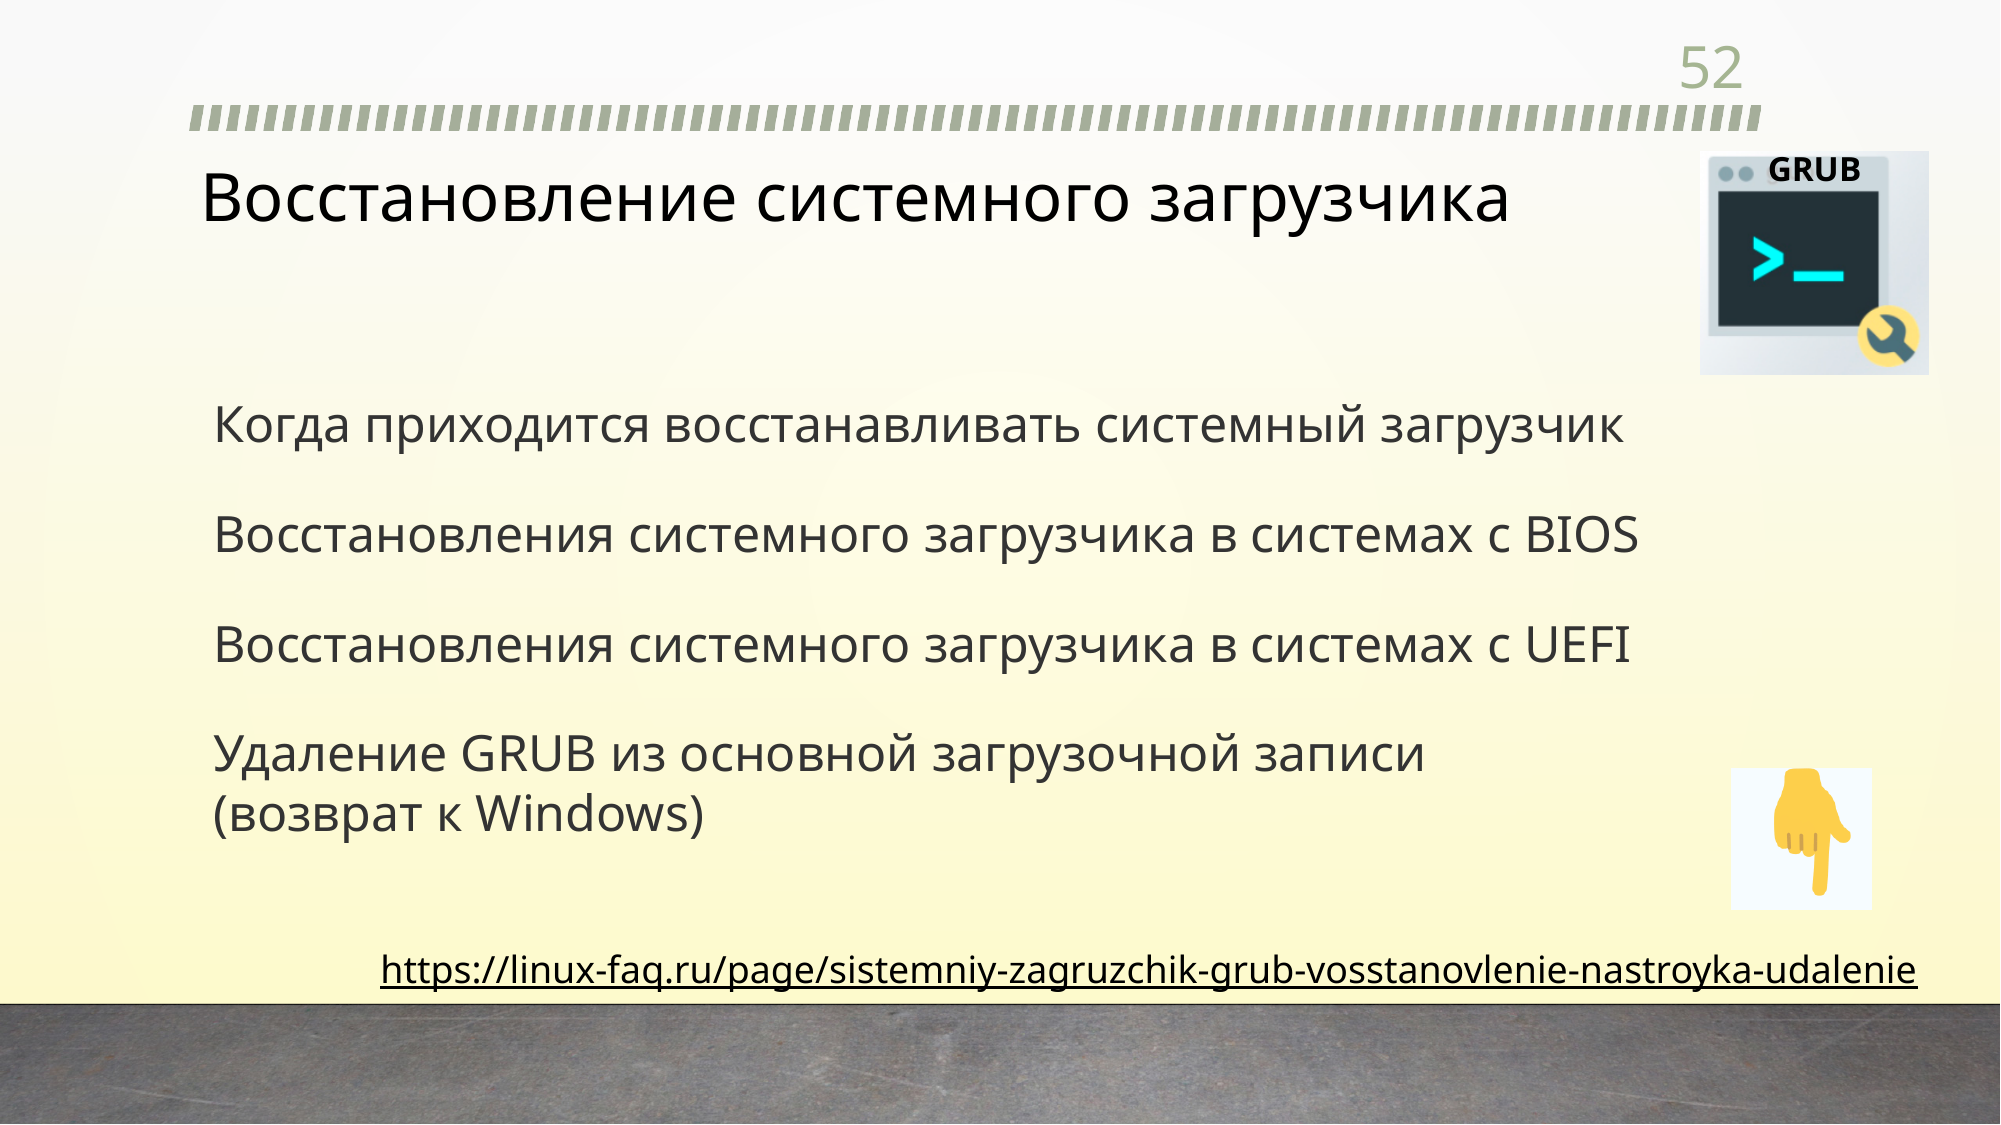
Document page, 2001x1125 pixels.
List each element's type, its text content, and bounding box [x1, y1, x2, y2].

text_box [1700, 140, 1929, 375]
picture [0, 1004, 2000, 1124]
slide_number 52 [1626, 22, 1760, 106]
text_box Восстановления системного загрузчика в системах с UEFI [198, 604, 1760, 680]
text_box Когда приходится восстанавливать системный загрузчик [198, 385, 1760, 461]
text_box Удаление GRUB из основной загрузочной записи (возврат к Windows) [198, 713, 1760, 849]
text_box Восстановления системного загрузчика в системах с BIOS [198, 495, 1760, 570]
picture [1730, 768, 1872, 910]
title Восстановление системного загрузчика [185, 156, 1700, 329]
text_box https://linux-faq.ru/page/sistemniy-zagruzchik-grub-vosstanovlenie-nastroyka-udalenie [298, 938, 1943, 1004]
